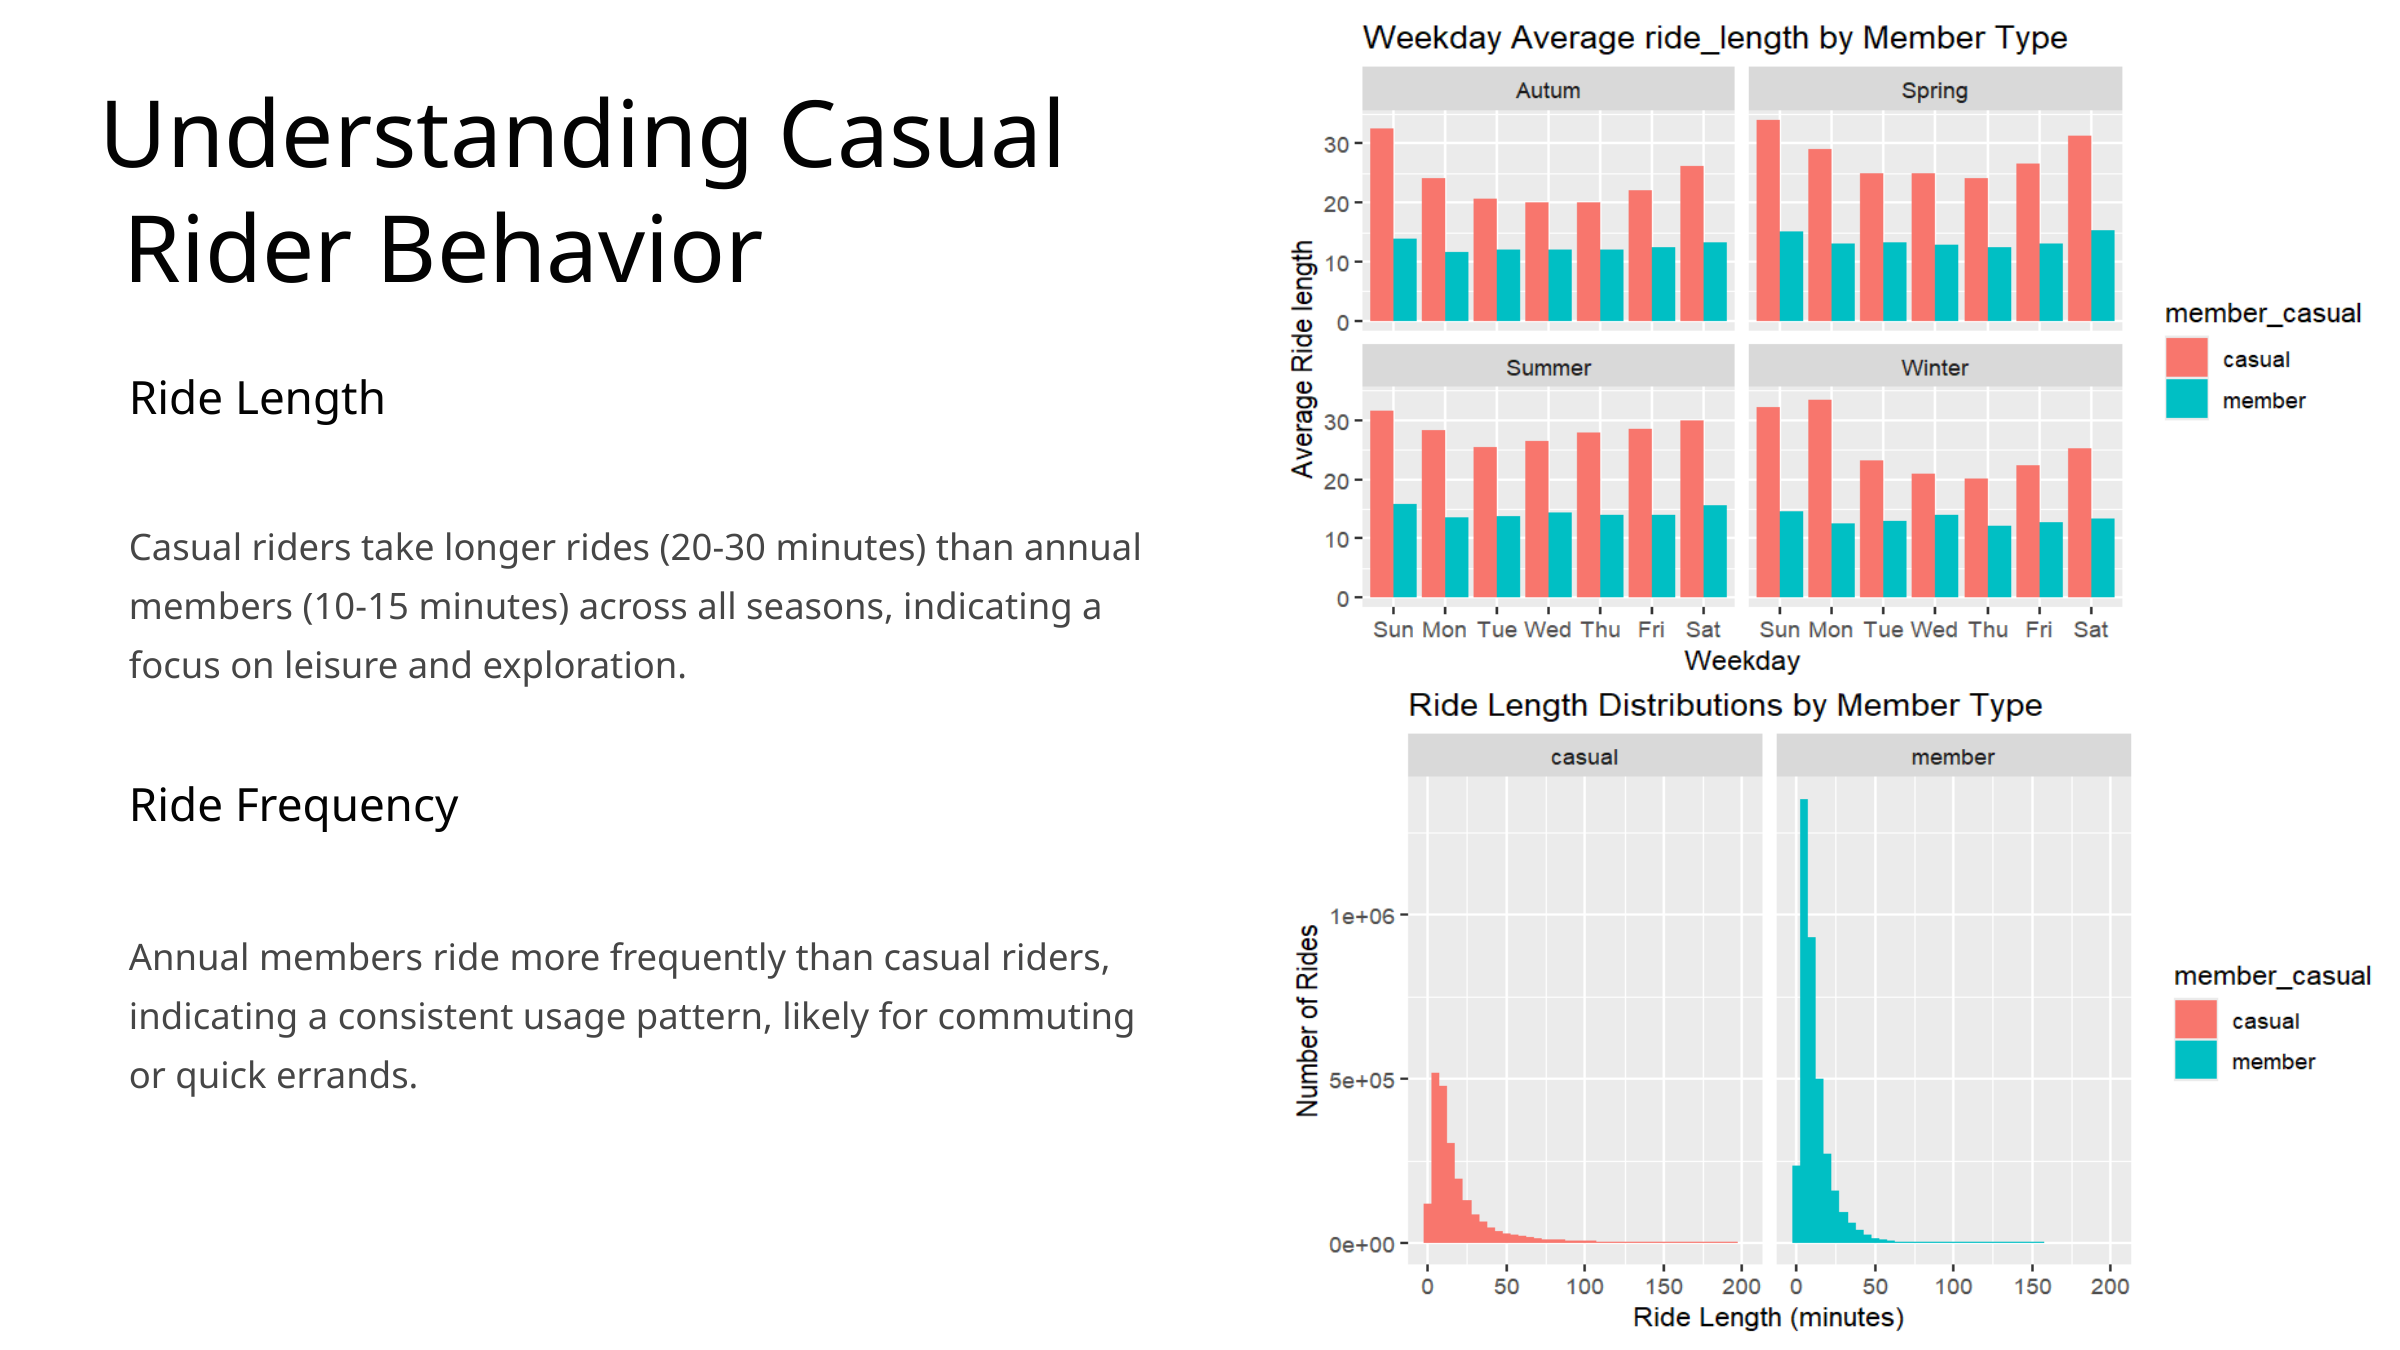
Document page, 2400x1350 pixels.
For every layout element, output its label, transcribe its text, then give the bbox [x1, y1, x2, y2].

text_box Ride Length [128, 366, 594, 425]
picture [1281, 11, 2400, 1343]
text_box Understanding Casual Rider Behavior [100, 70, 1281, 309]
text_box Casual riders take longer rides (20-30 minutes) than annual members (10-15 minutes) across all seasons, indicating a focus on leisure and exploration. [128, 508, 1154, 687]
text_box Ride Frequency [128, 773, 594, 832]
text_box Annual members ride more frequently than casual riders, indicating a consistent usage pattern, likely for commuting or quick errands. [128, 918, 1154, 1097]
